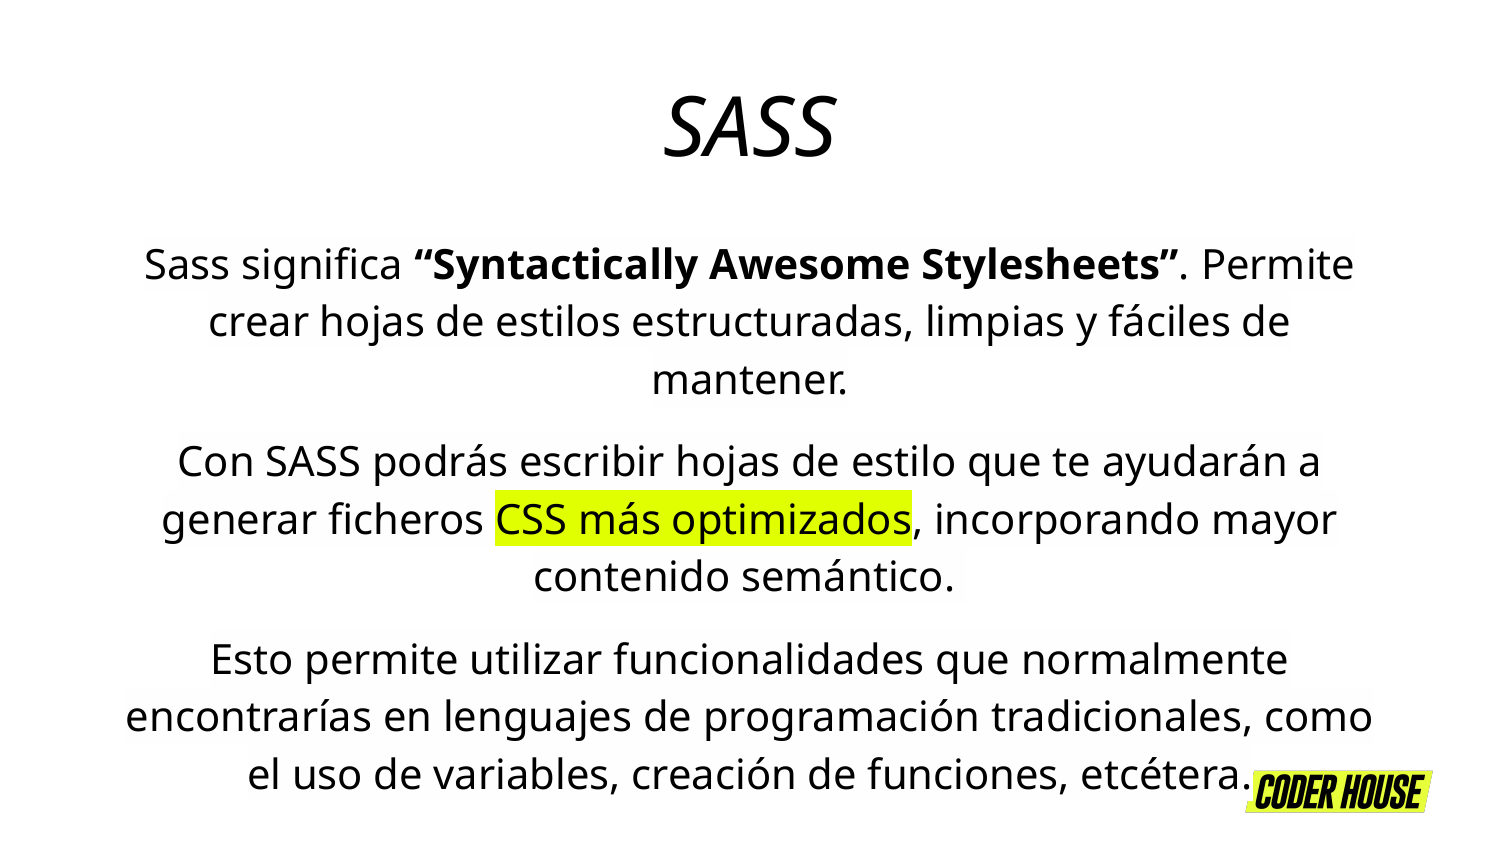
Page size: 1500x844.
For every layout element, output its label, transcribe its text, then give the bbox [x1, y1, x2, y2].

text_box Sass significa “Syntactically Awesome Stylesheets”. Permite crear hojas de estilos estructuradas, limpias y fáciles de mantener. Con SASS podrás escribir hojas de estilo que te ayudarán a generar ficheros CSS más optimizados, incorporando mayor contenido semántico. Esto permite utilizar funcionalidades que normalmente encontrarías en lenguajes de programación tradicionales, como el uso de variables, creación de funciones, etcétera. [105, 214, 1395, 707]
picture [1241, 764, 1437, 819]
text_box SASS [105, 43, 1395, 158]
